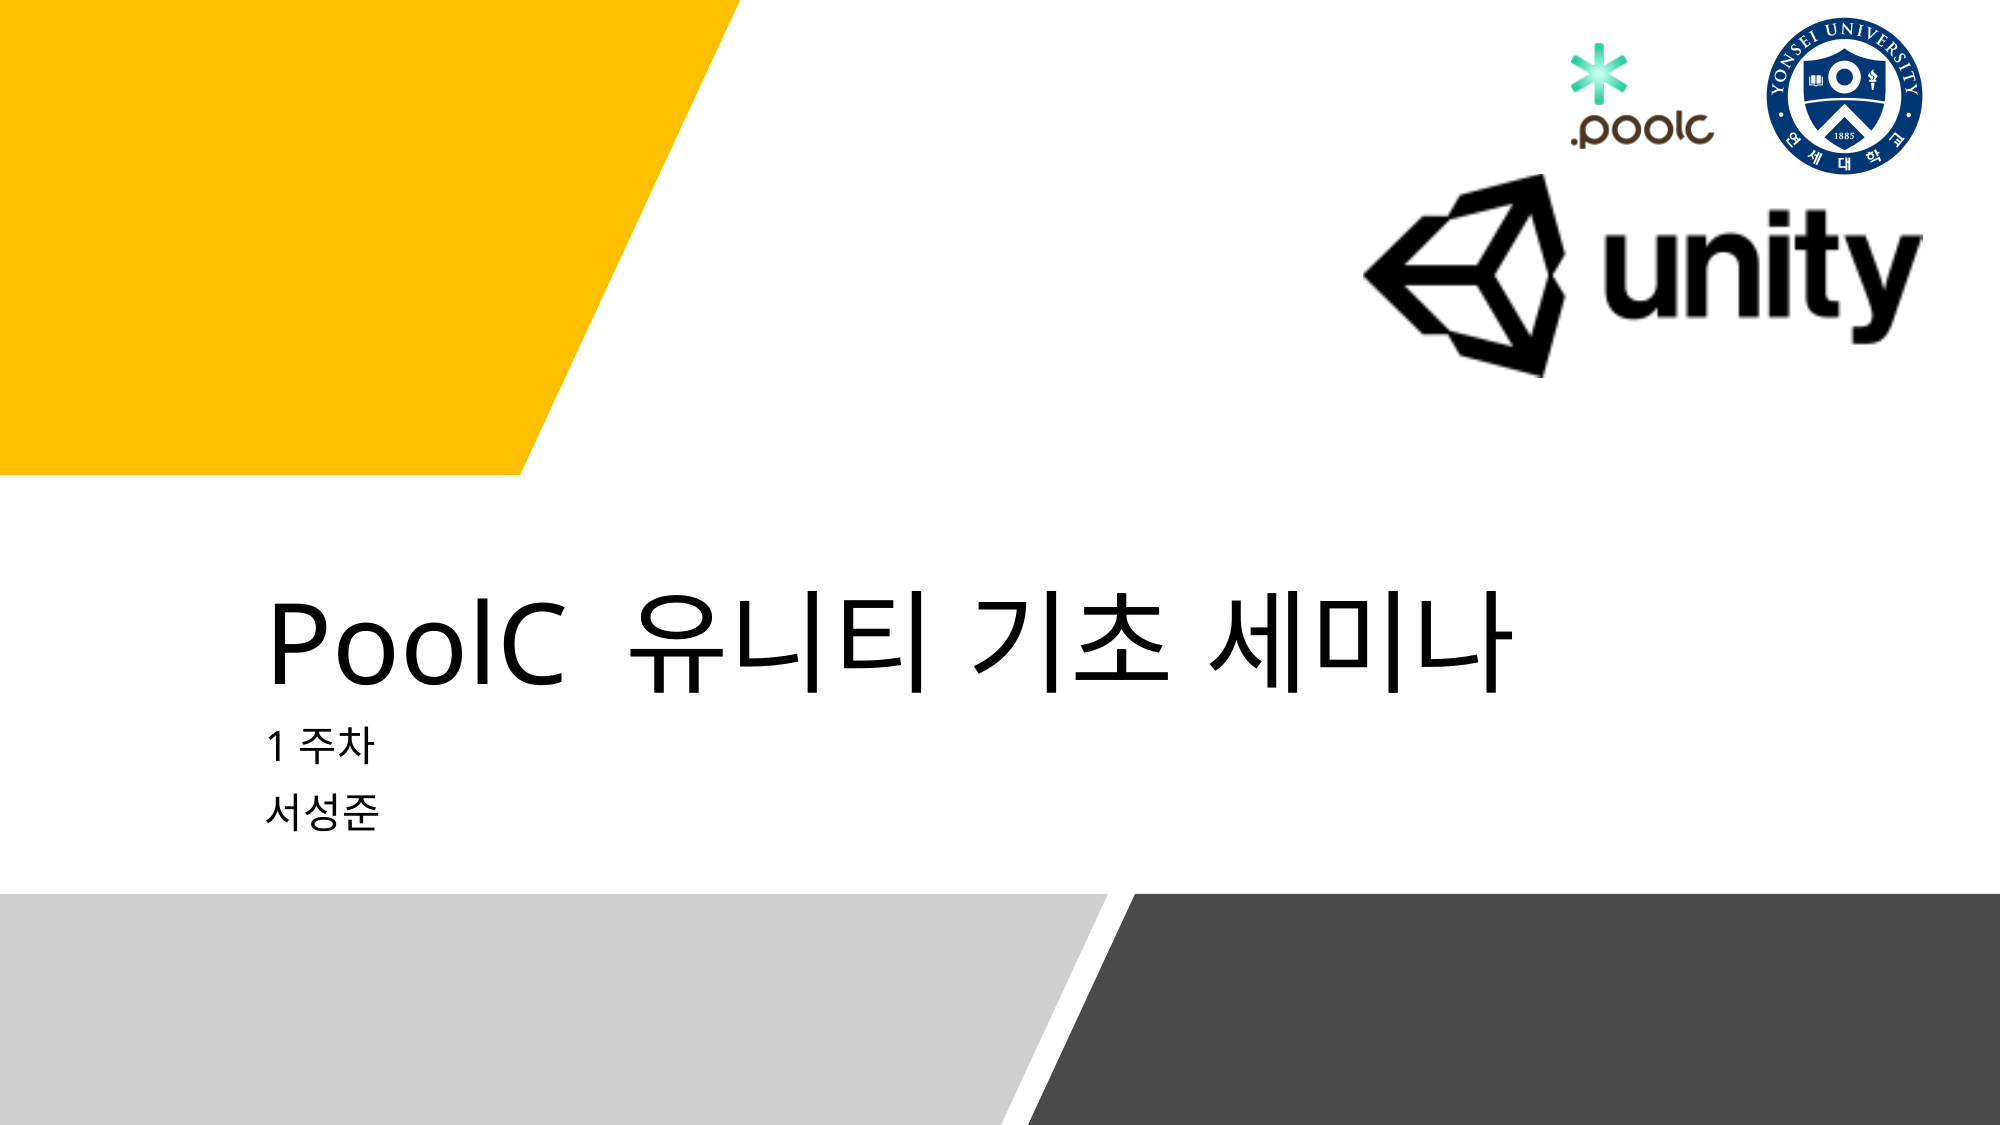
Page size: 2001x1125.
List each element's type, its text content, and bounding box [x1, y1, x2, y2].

text_box [1026, 892, 2000, 1125]
picture [1363, 14, 1923, 378]
title PoolC 유니티 기초 세미나 [249, 493, 1750, 717]
subtitle 1주차 [249, 717, 401, 781]
text_box 서성준 [249, 784, 417, 848]
text_box [0, 892, 1110, 1125]
text_box [0, 0, 742, 477]
